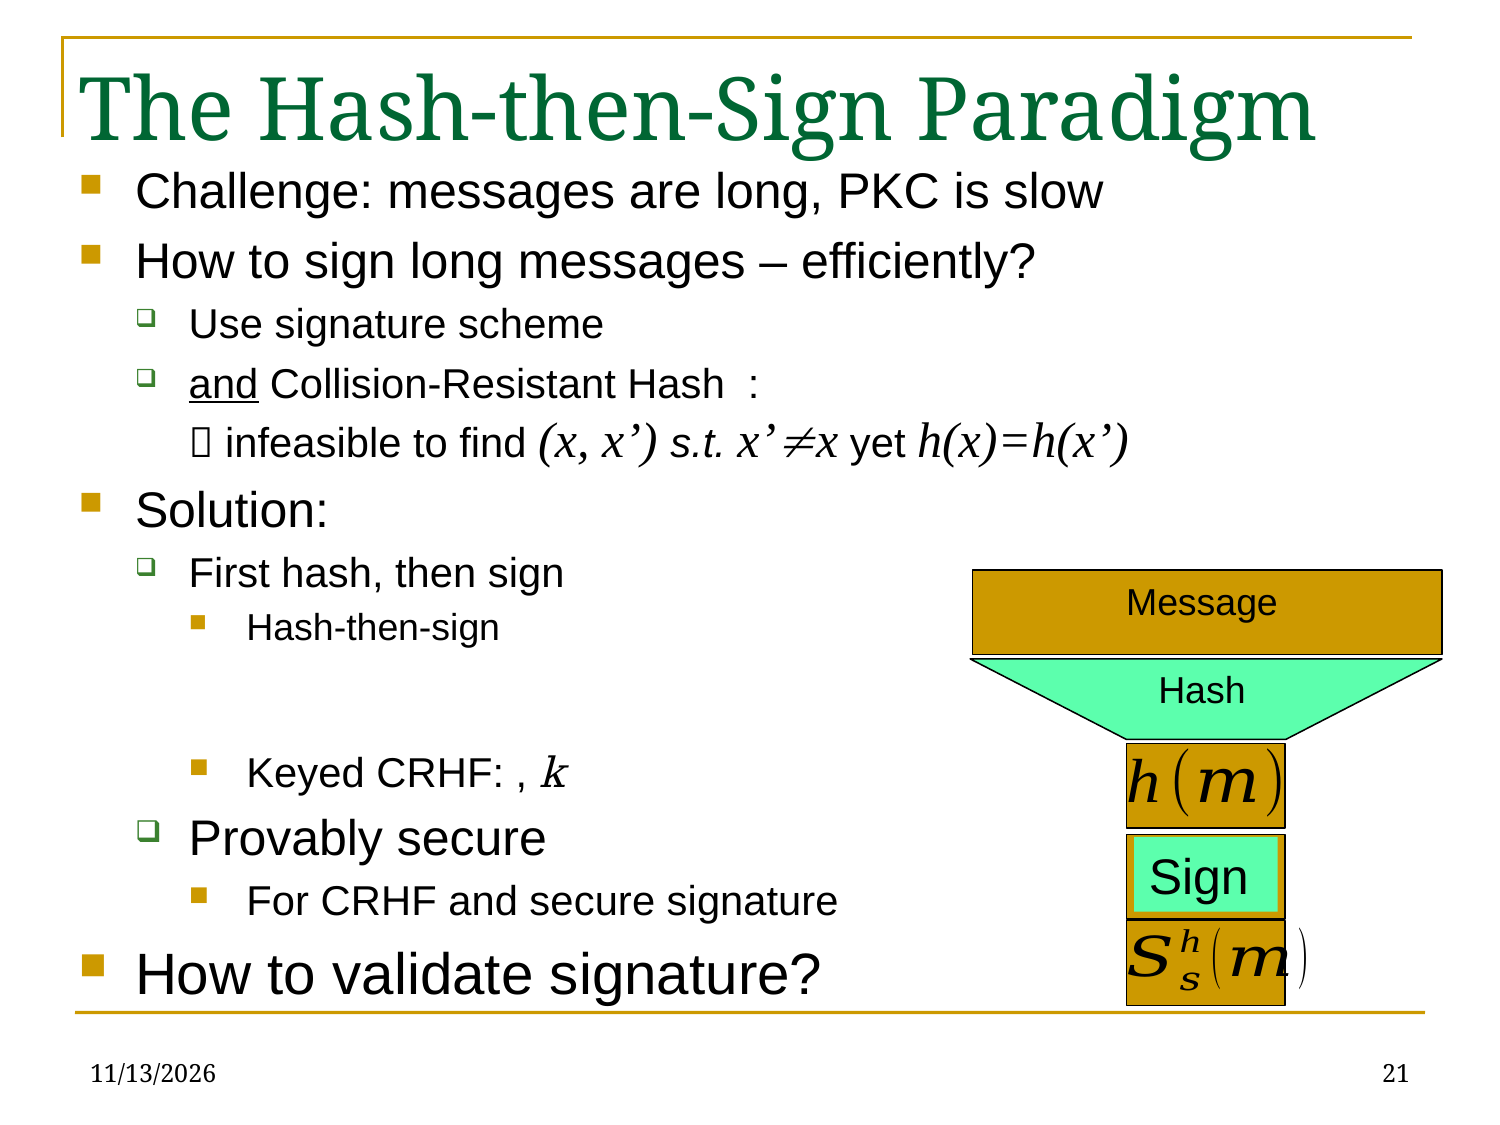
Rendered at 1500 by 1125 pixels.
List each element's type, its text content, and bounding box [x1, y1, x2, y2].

text_box [1126, 743, 1286, 829]
text_box [1126, 834, 1286, 920]
text_box [1126, 920, 1286, 1006]
title The Hash-then-Sign Paradigm [63, 45, 1425, 174]
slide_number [75, 1024, 425, 1100]
slide_number 21 [1074, 1024, 1425, 1100]
text_box [970, 658, 1442, 740]
